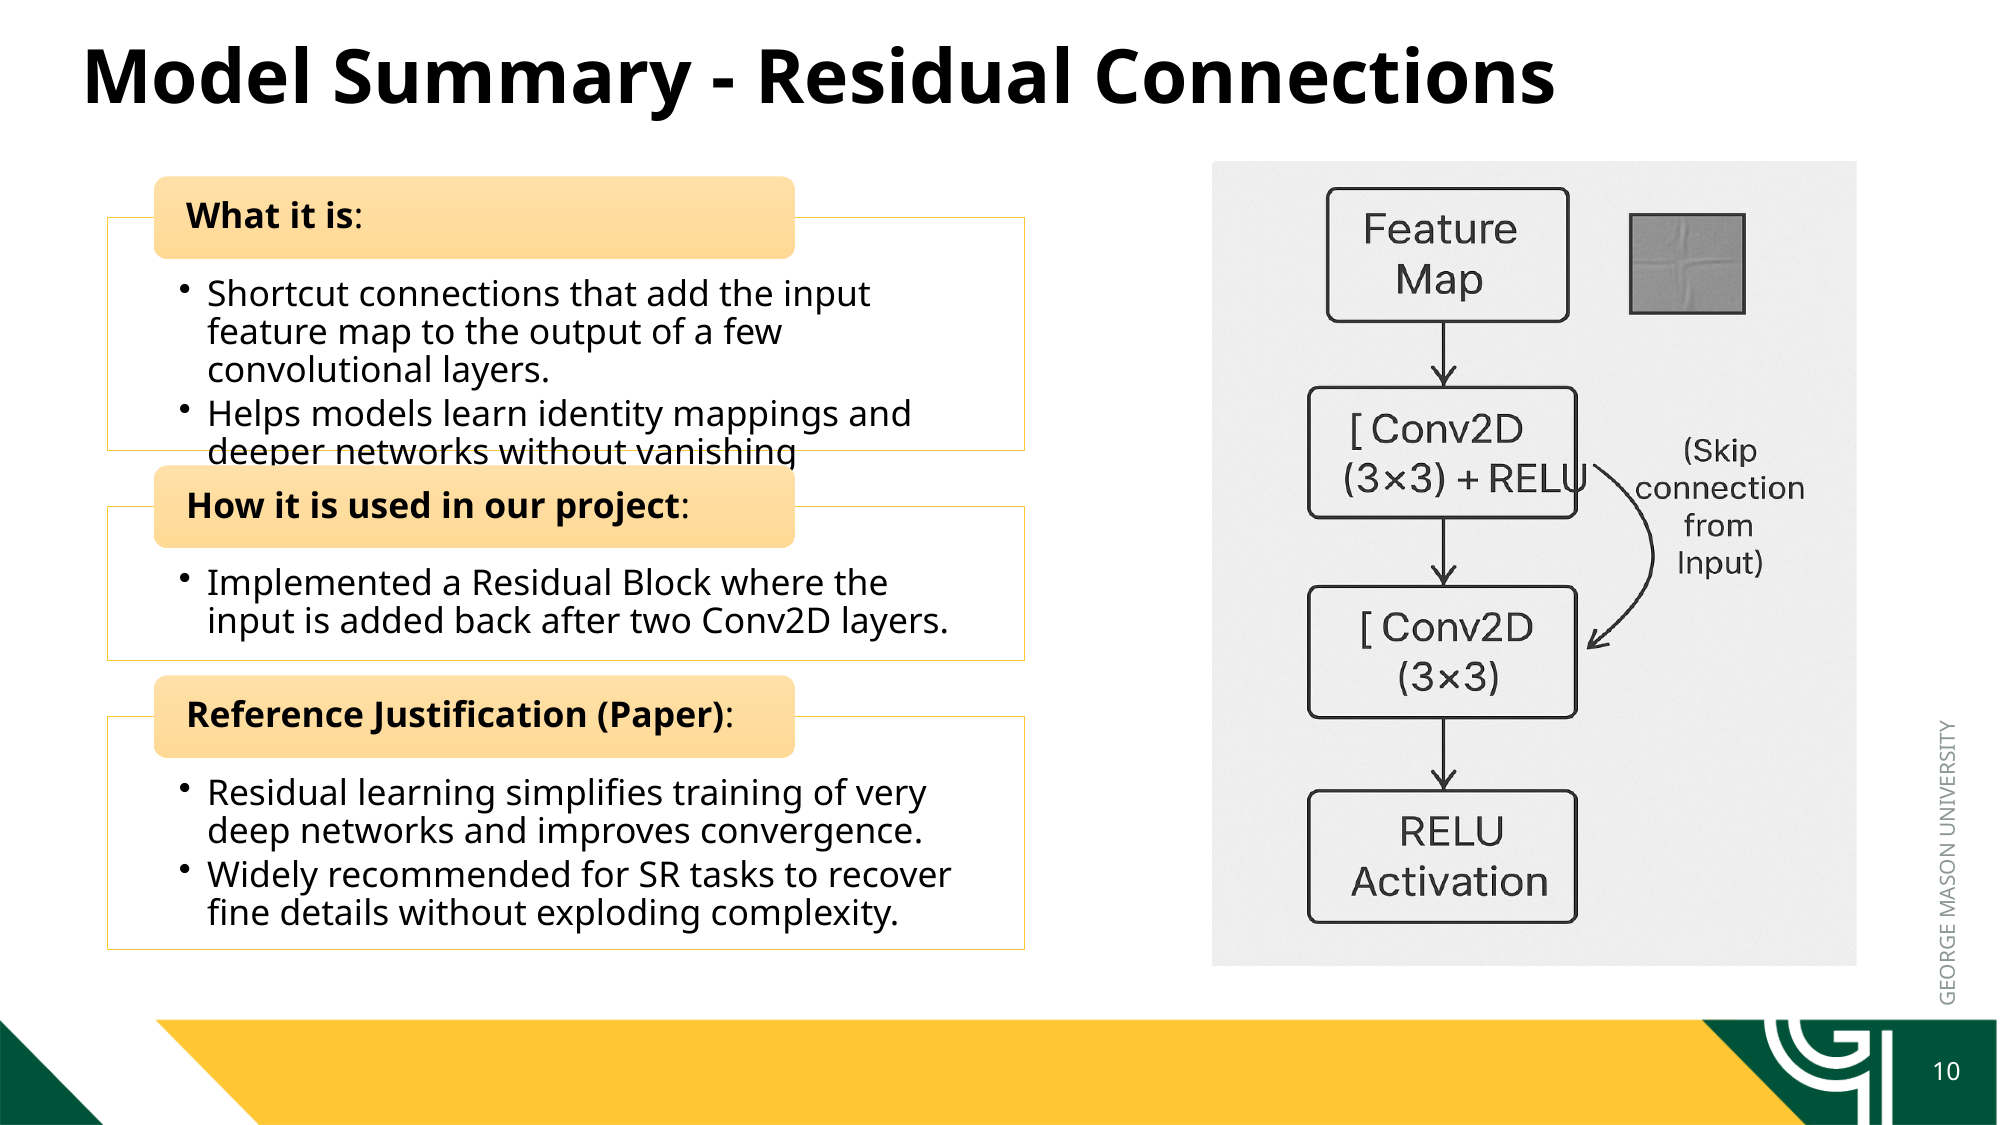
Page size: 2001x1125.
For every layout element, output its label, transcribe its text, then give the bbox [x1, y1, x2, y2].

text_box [107, 160, 1025, 966]
picture [1211, 161, 1857, 966]
footer GEORGE MASON UNIVERSITY [1913, 677, 1980, 1015]
picture [0, 1015, 2000, 1125]
text_box Model Summary - Residual Connections [66, 21, 1574, 127]
